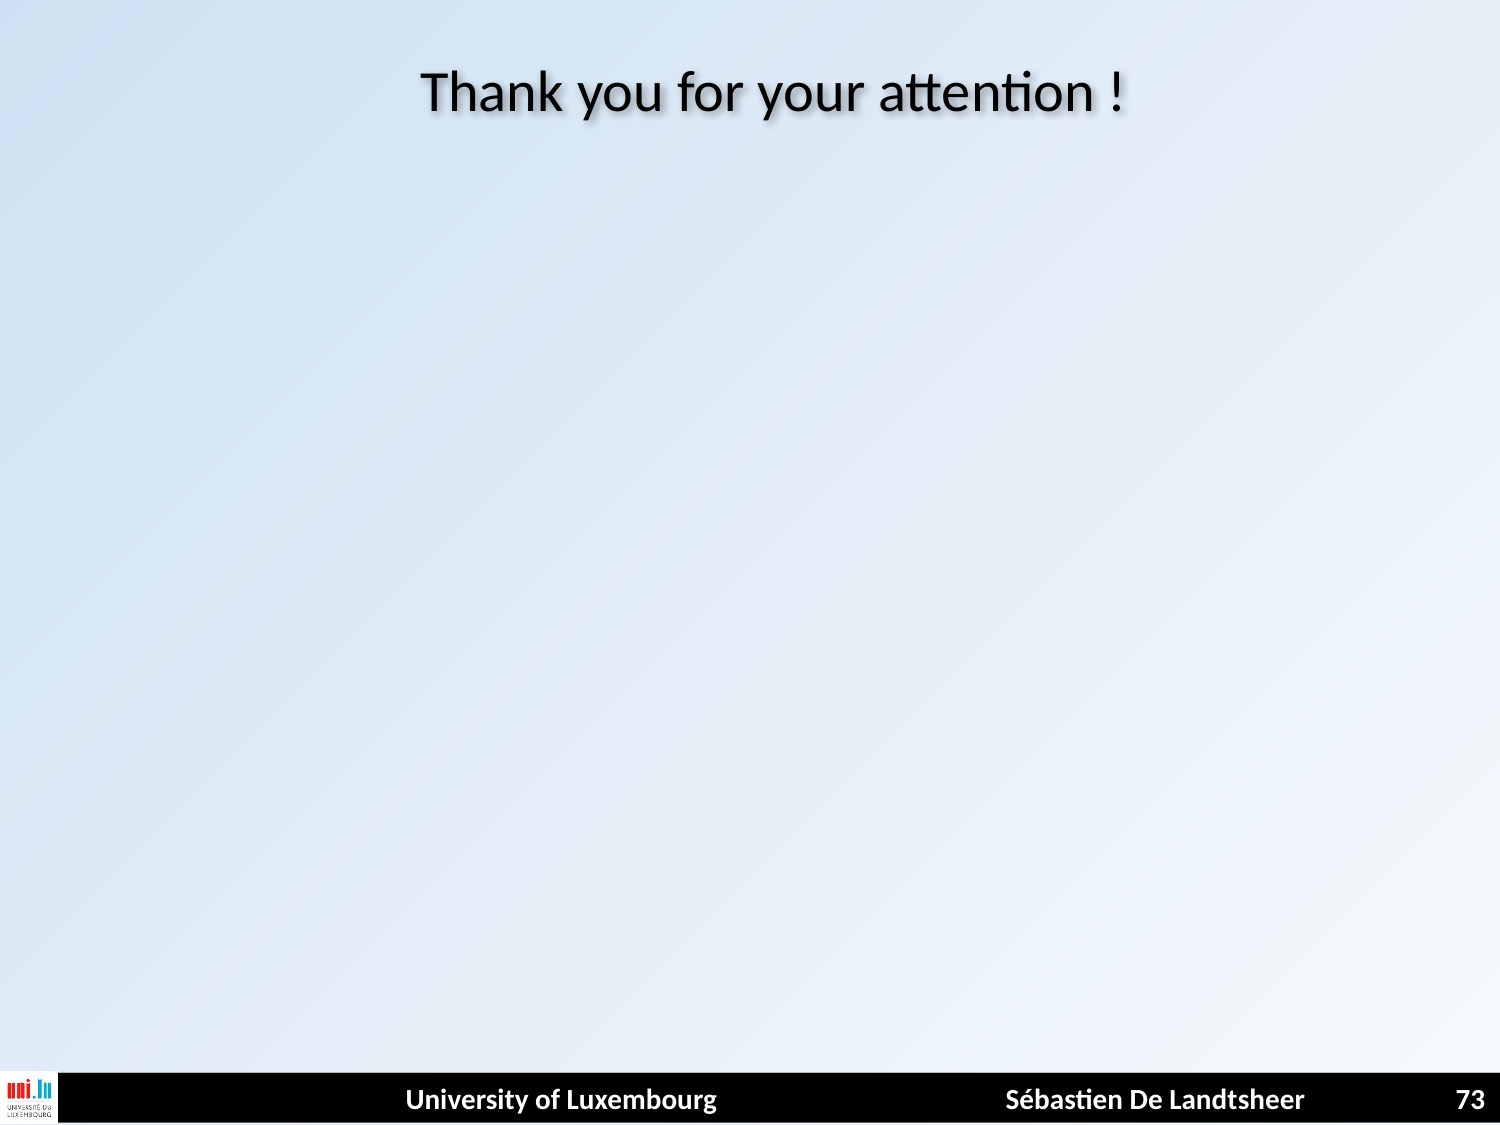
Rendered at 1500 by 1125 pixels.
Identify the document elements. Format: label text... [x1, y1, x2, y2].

text_box University of Luxembourg Sébastien De Landtsheer 73 [58, 1072, 1500, 1123]
text_box Thank you for your attention ! [127, 46, 1420, 131]
picture [0, 1071, 58, 1124]
